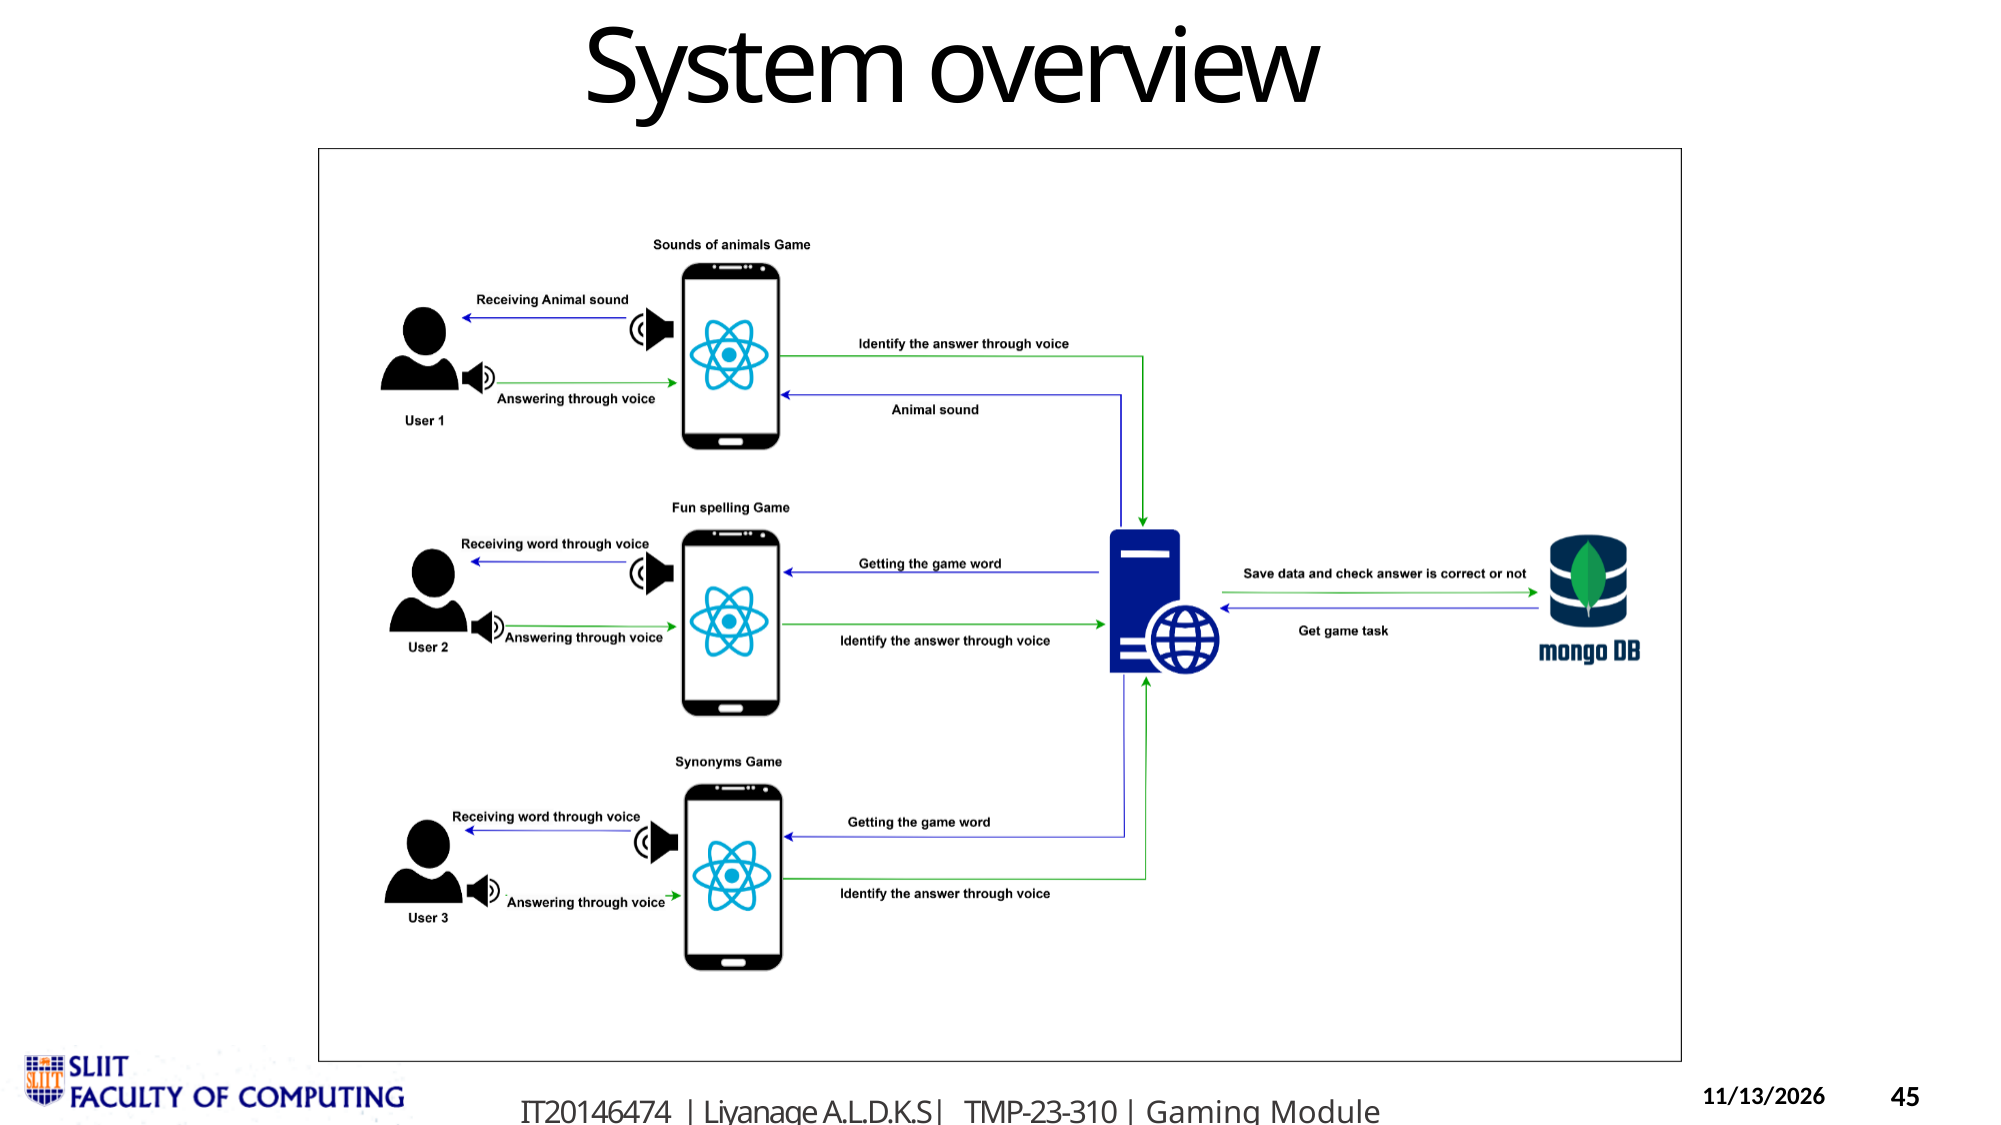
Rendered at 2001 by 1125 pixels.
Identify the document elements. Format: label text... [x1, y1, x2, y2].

text_box System overview [425, 0, 1482, 148]
picture [0, 148, 1682, 1125]
text_box IT20146474 | Liyanage A.L.D.K.S| TMP-23-310 | Gaming Module [520, 1062, 1750, 1125]
